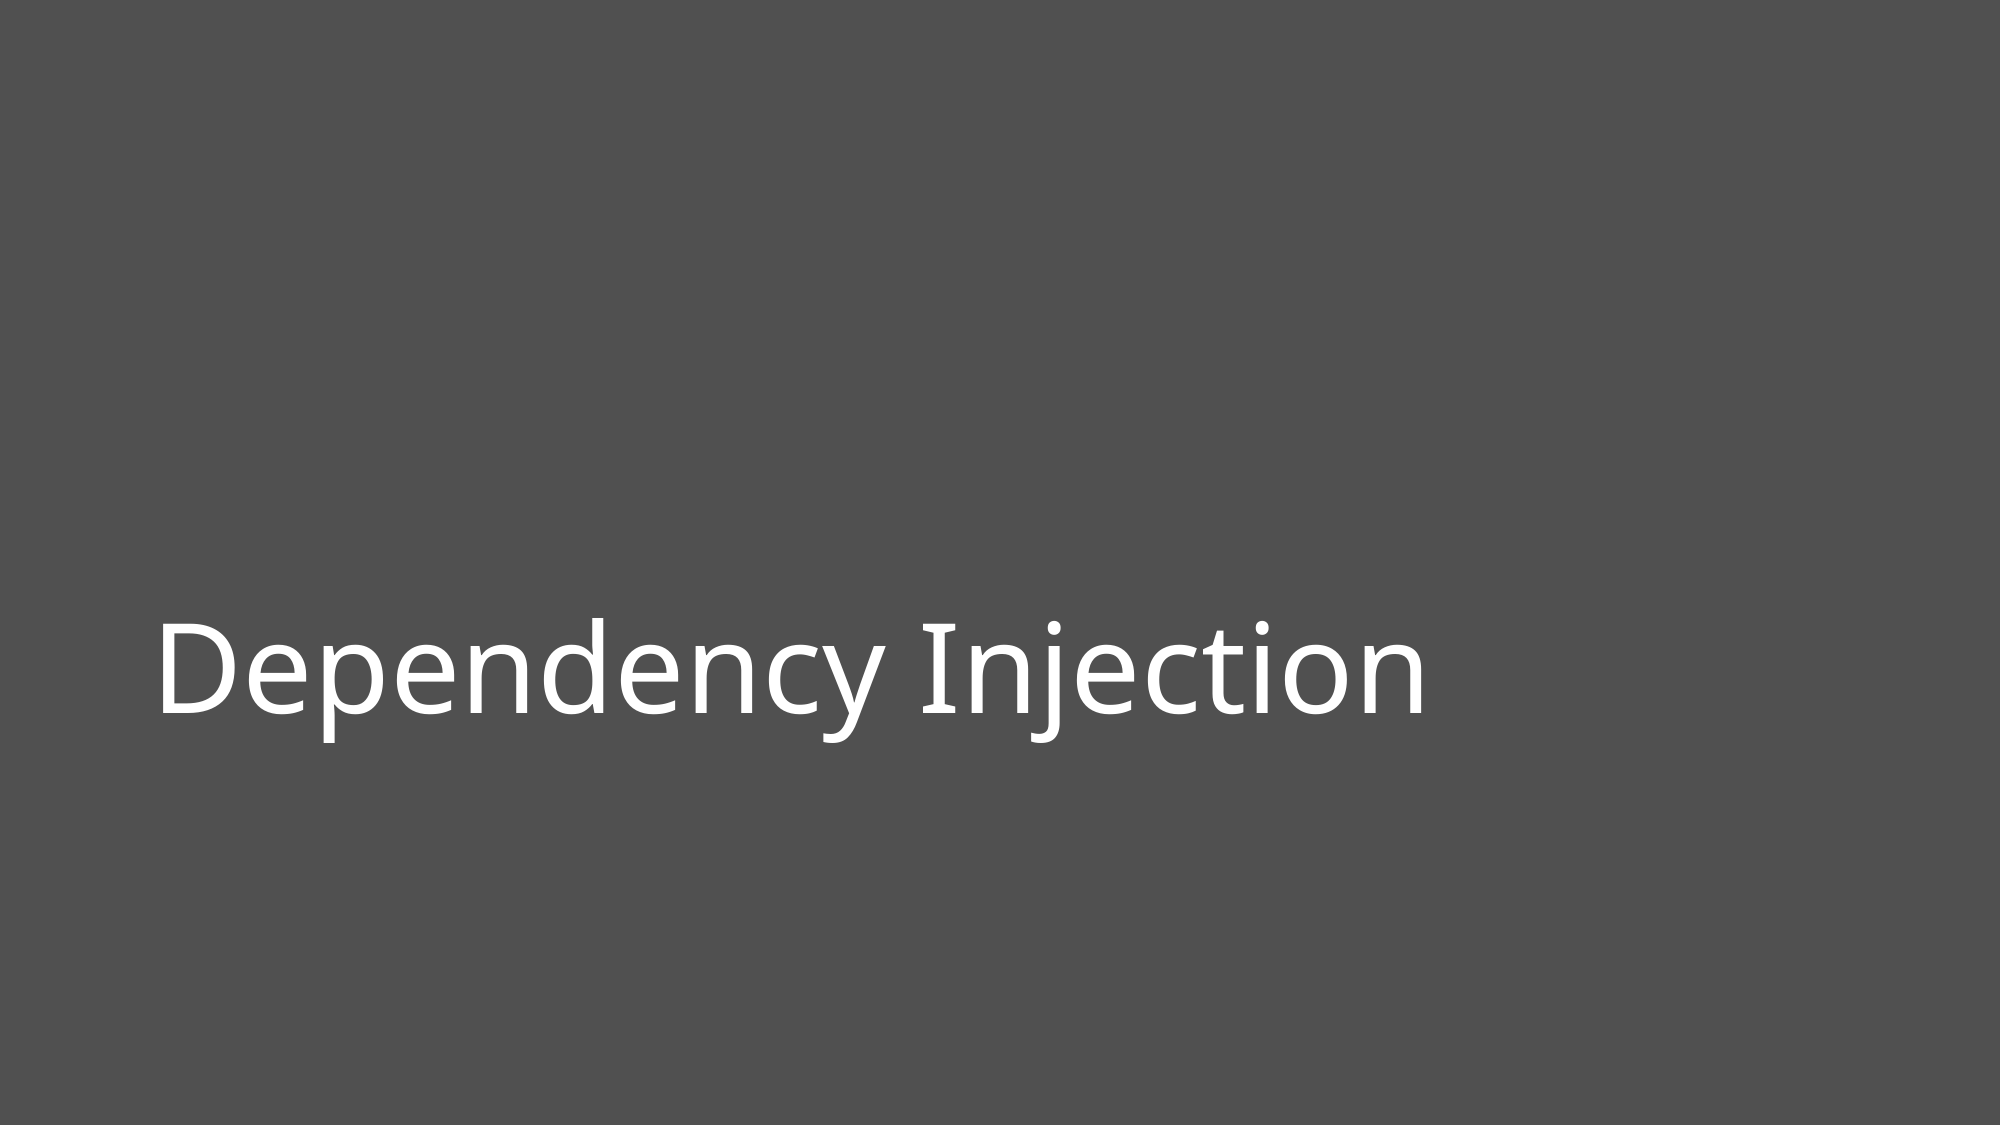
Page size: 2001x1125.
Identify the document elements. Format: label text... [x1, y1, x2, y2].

title Dependency Injection [136, 280, 1862, 749]
